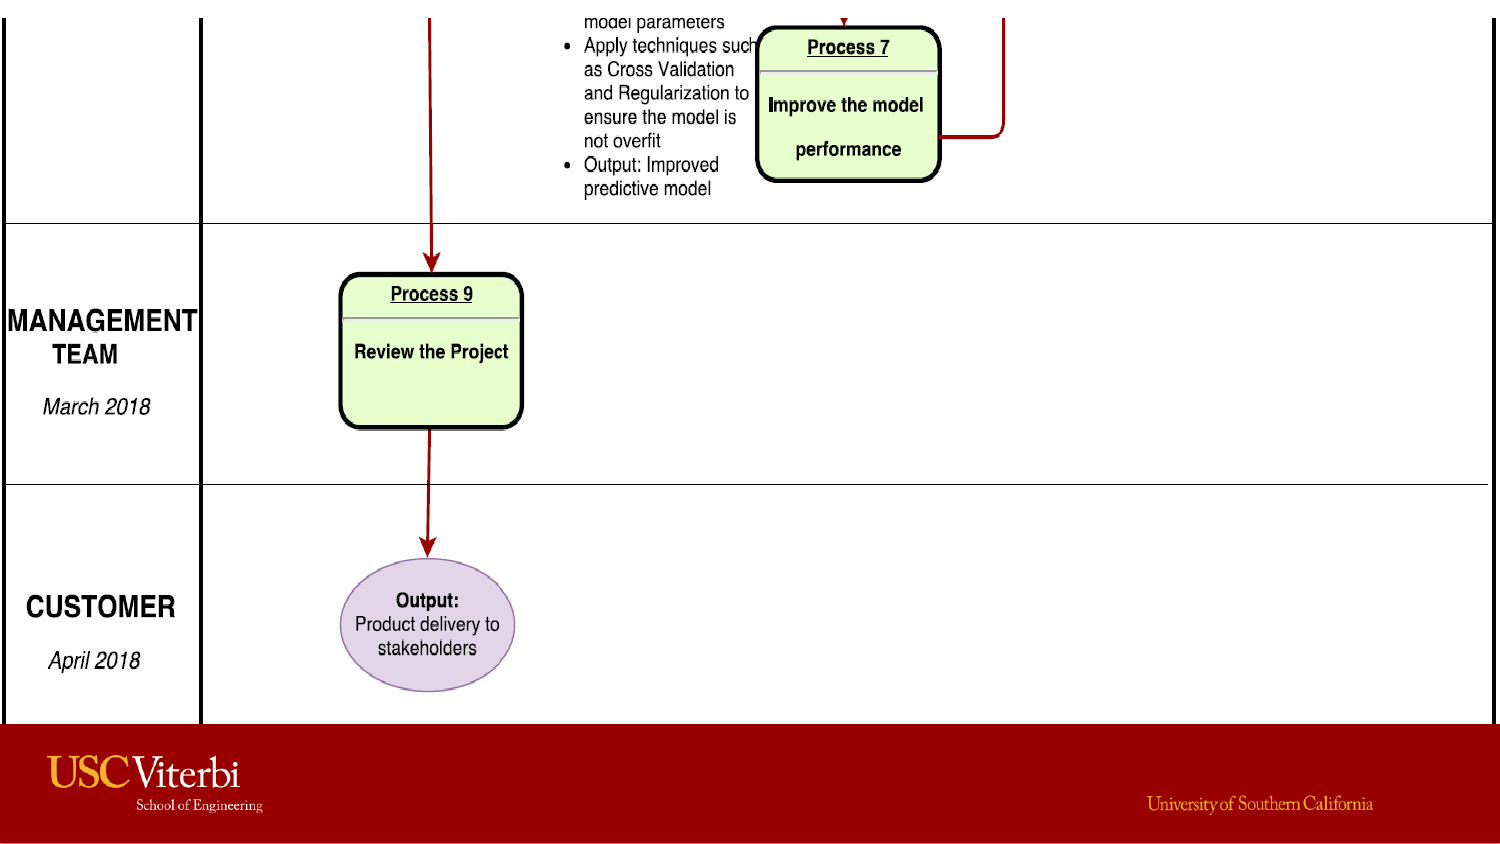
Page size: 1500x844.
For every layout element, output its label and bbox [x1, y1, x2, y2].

picture [0, 18, 1500, 724]
picture [47, 755, 263, 813]
picture [1147, 795, 1373, 815]
